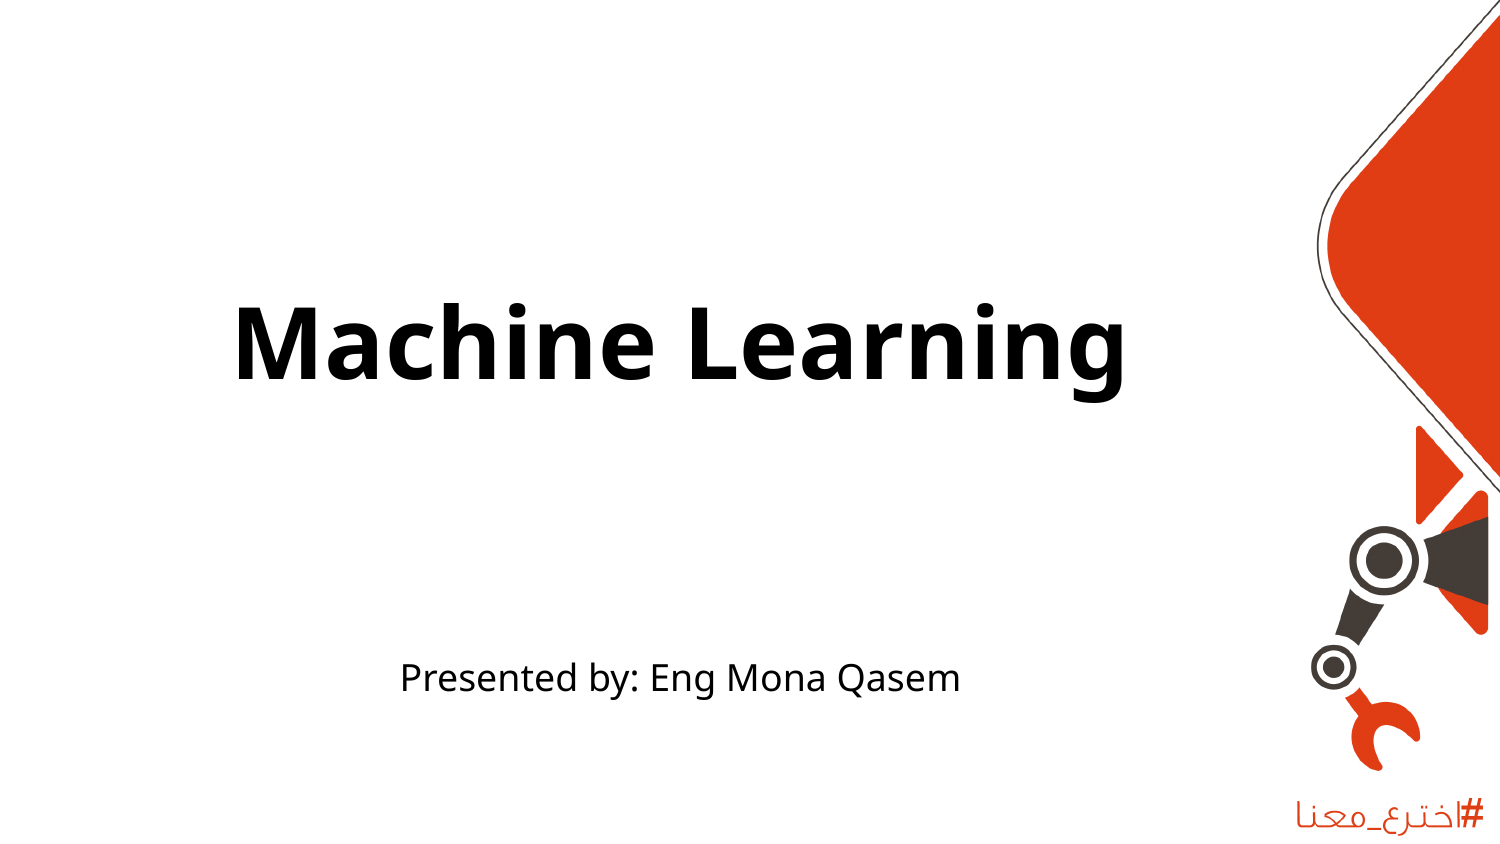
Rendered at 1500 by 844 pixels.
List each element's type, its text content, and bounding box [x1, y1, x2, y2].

list Presented by: Eng Mona Qasem [103, 653, 1258, 733]
title Machine Learning [103, 265, 1258, 429]
picture [1293, 0, 1500, 844]
